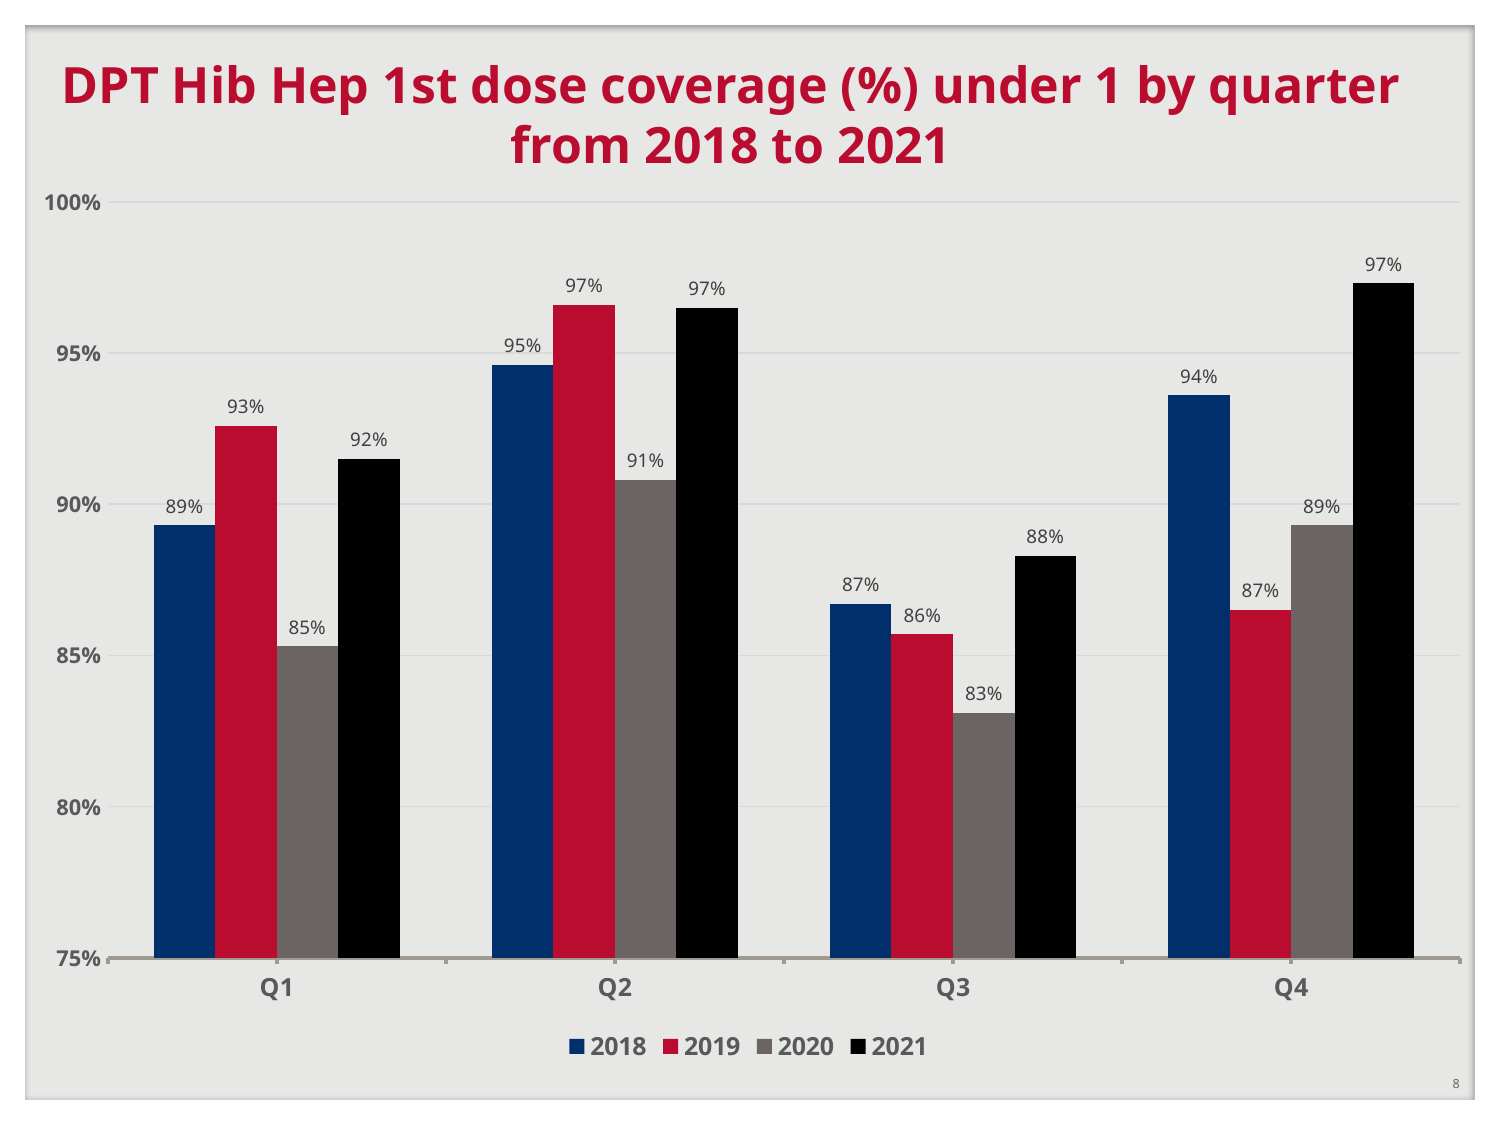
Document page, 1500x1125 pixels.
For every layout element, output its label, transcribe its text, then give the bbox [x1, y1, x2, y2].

slide_number 8 [1125, 1077, 1475, 1100]
chart [22, 140, 1476, 1070]
title DPT Hib Hep 1st dose coverage (%) under 1 by quarter from 2018 to 2021 [37, 45, 1425, 140]
